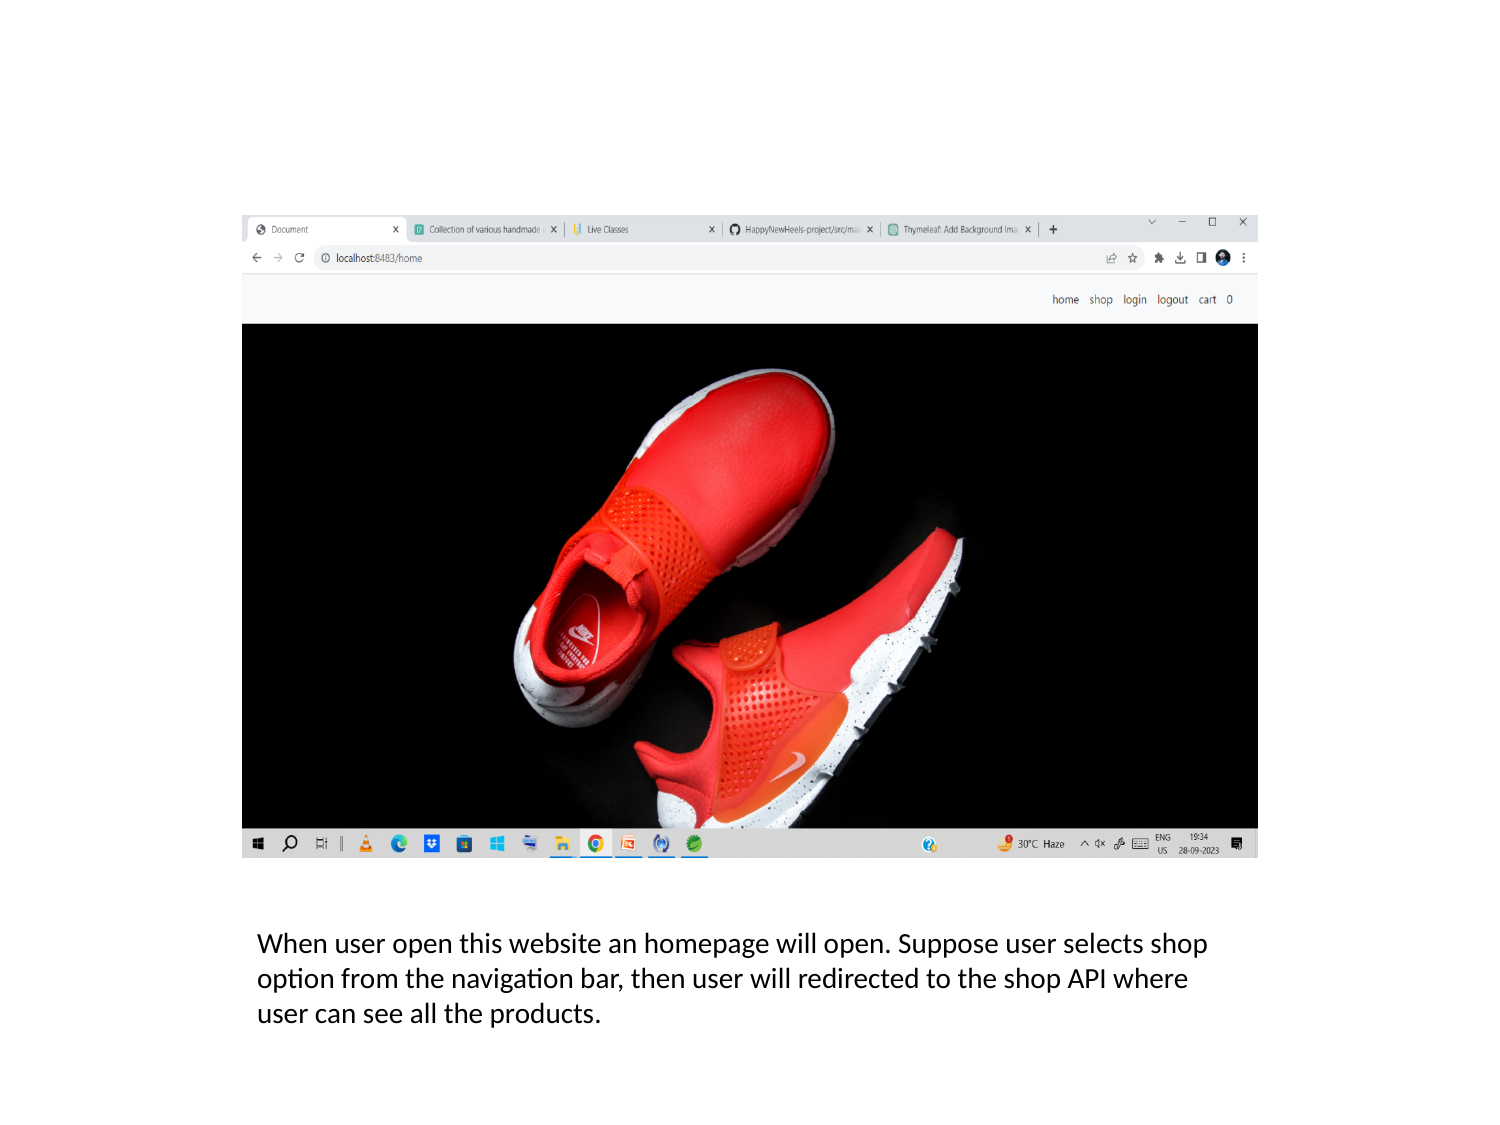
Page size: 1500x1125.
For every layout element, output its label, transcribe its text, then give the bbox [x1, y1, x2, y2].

picture [241, 215, 1259, 858]
list When user open this website an homepage will open. Suppose user selects shop option from the navigation bar, then user will redirected to the shop API where user can see all the products. [242, 916, 1258, 1049]
